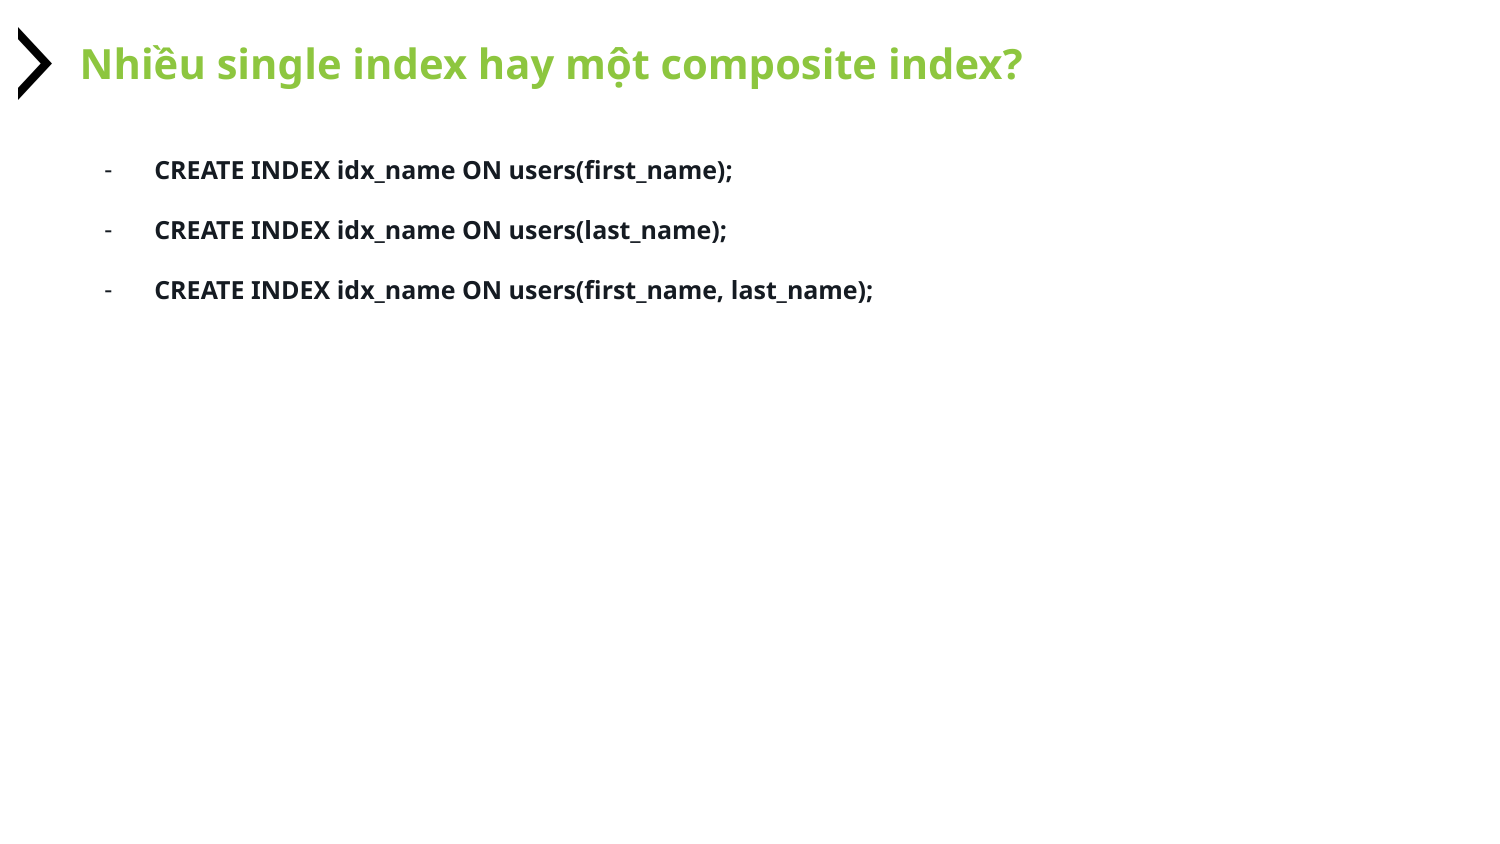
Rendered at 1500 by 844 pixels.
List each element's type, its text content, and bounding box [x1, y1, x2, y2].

text_box Nhiều single index hay một composite index? [64, 23, 1119, 104]
picture [18, 27, 53, 100]
text_box CREATE INDEX idx_name ON users(first_name); CREATE INDEX idx_name ON users(last_name); CREATE INDEX idx_name ON users(first_name, last_name); [64, 139, 1102, 350]
